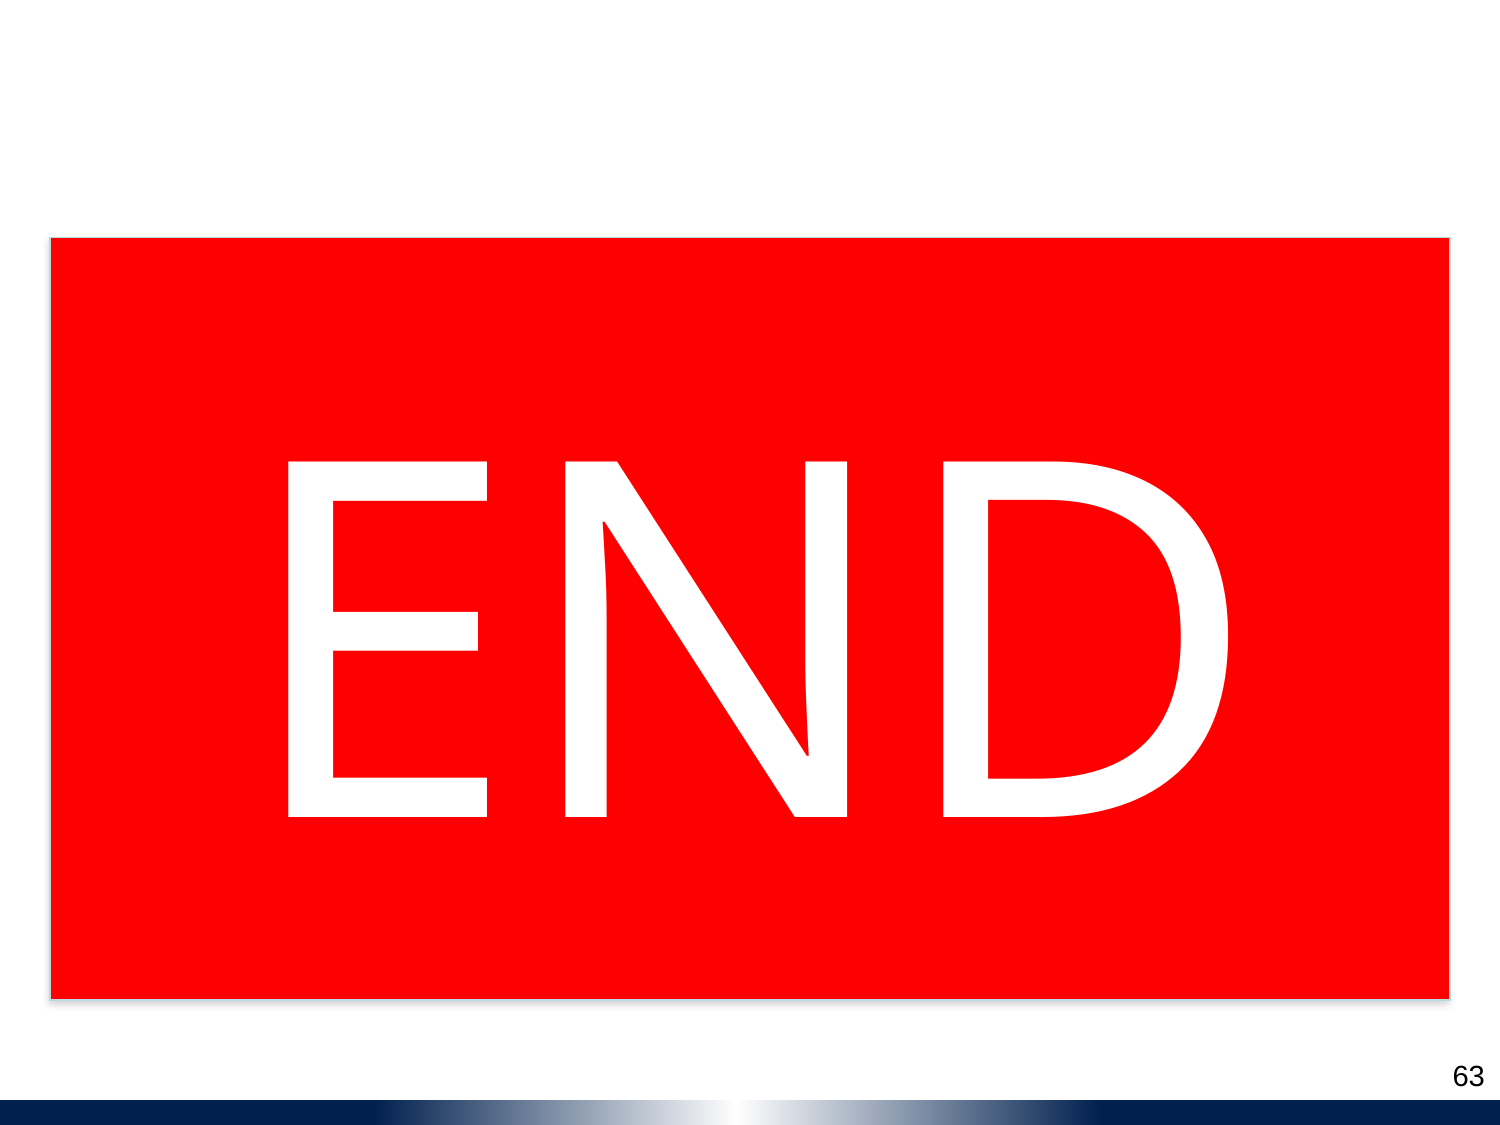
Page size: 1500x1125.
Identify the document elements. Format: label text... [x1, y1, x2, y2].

text_box END [50, 237, 1450, 1000]
slide_number 63 [1149, 1049, 1500, 1125]
